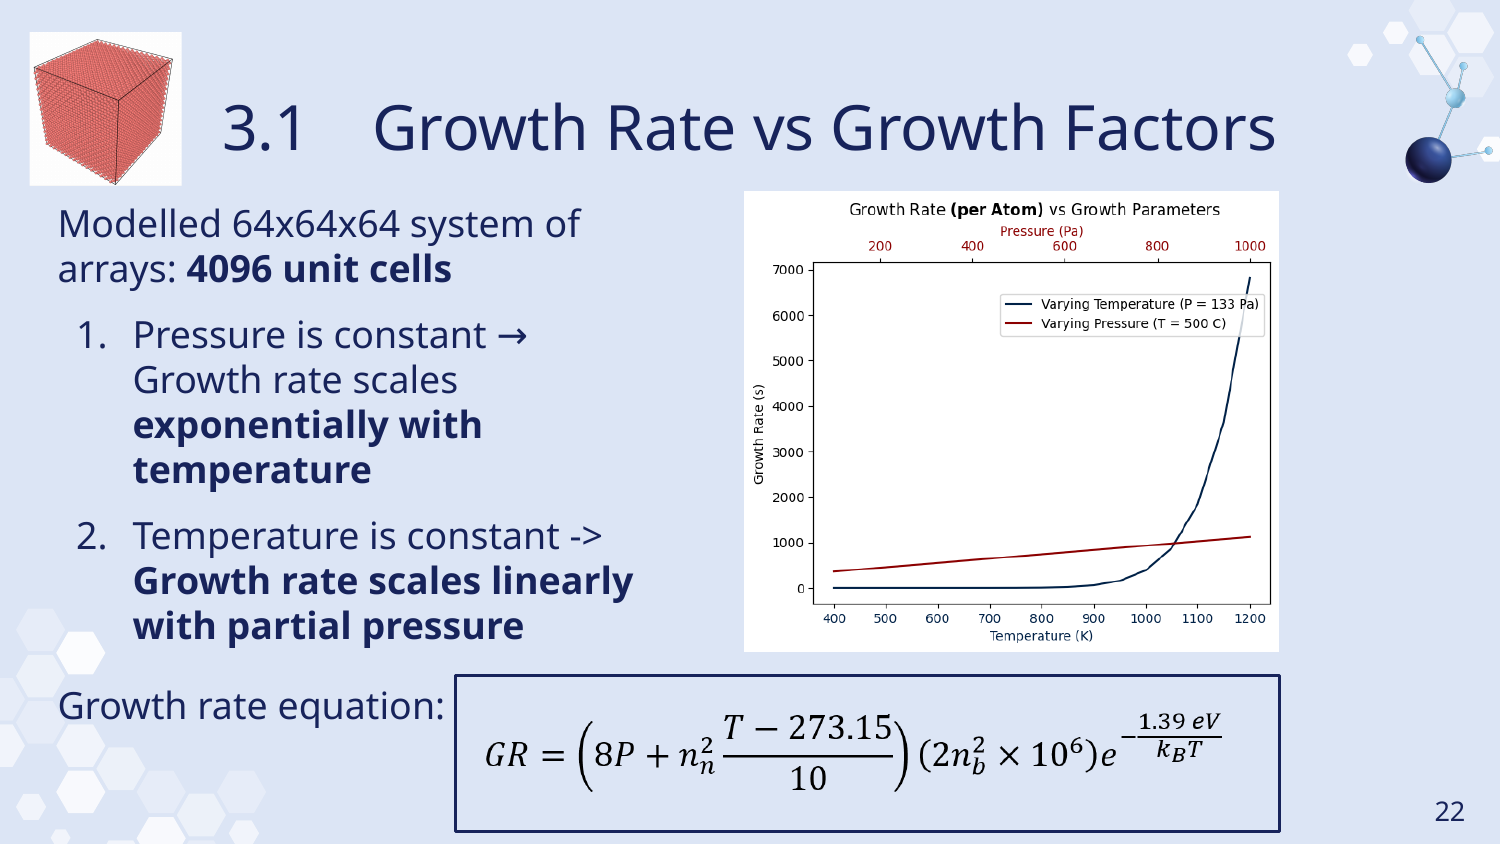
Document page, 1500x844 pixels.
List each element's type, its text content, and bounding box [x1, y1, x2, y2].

picture [744, 191, 1279, 652]
title 3.1 Growth Rate vs Growth Factors [186, 72, 1382, 167]
picture [1357, 21, 1500, 193]
text_box Modelled 64x64x64 system of arrays: 4096 unit cells Pressure is constant → Growth rate scales exponentially with temperature Temperature is constant -> Growth rate scales linearly with partial pressure Growth rate equation: [42, 185, 668, 696]
picture [456, 676, 1279, 830]
picture [29, 31, 182, 186]
slide_number 22 [1390, 779, 1481, 844]
